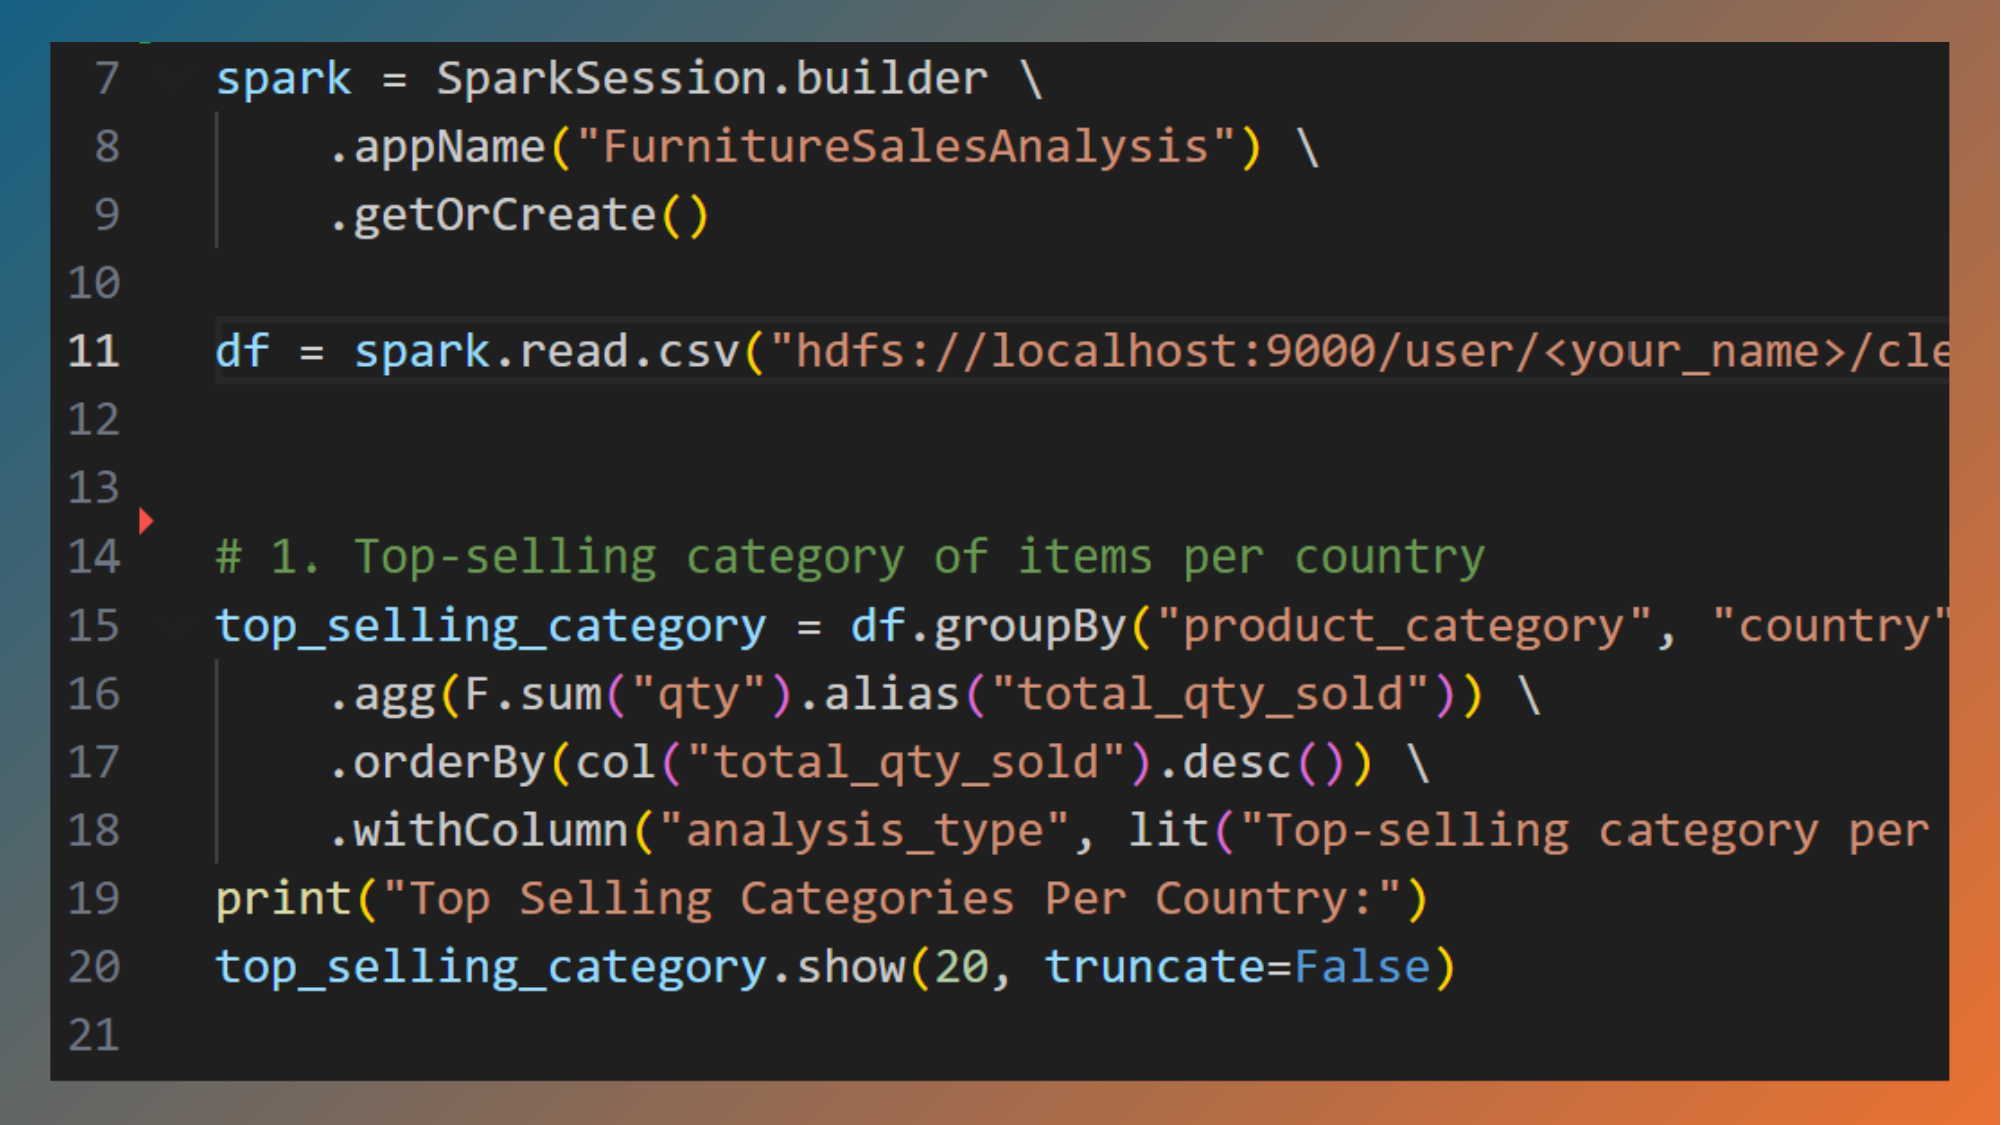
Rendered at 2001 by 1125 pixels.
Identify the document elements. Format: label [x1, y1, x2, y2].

picture [49, 42, 1951, 1083]
text_box [0, 0, 2000, 1125]
